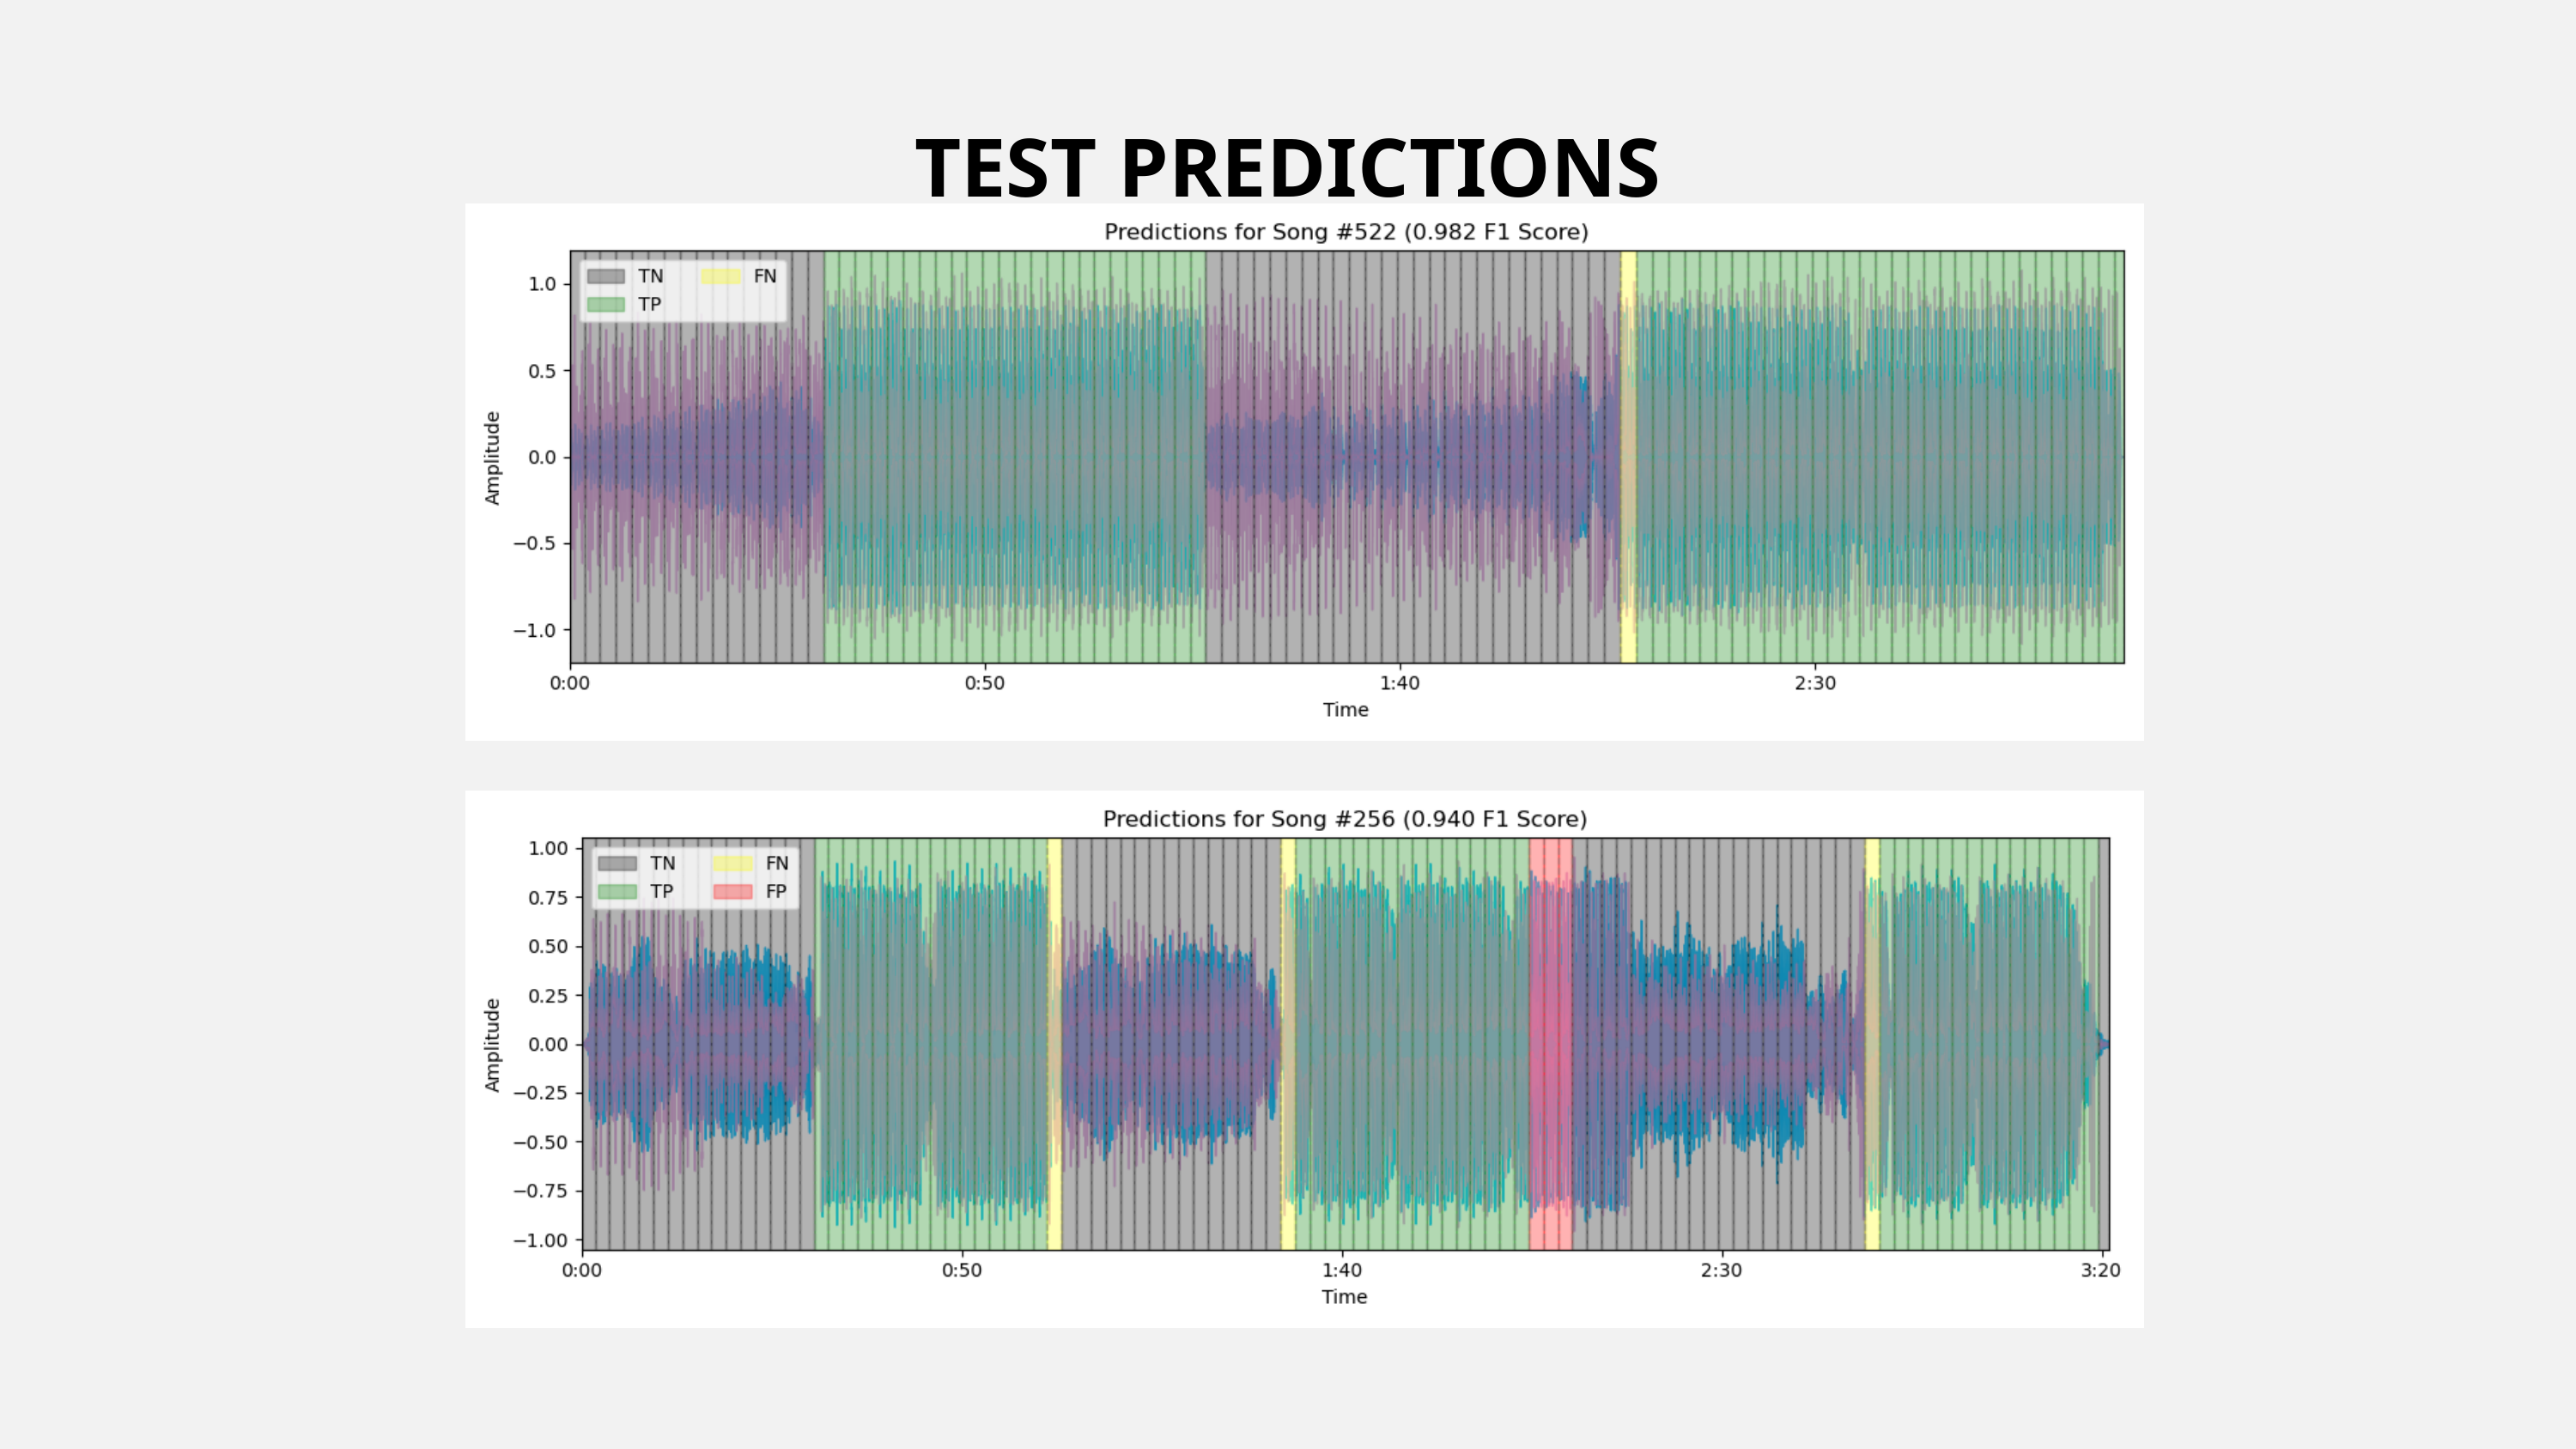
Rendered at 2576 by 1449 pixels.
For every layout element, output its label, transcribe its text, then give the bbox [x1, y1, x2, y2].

picture [465, 791, 2144, 1329]
text_box TEST PREDICTIONS [0, 65, 2576, 226]
picture [465, 203, 2144, 742]
